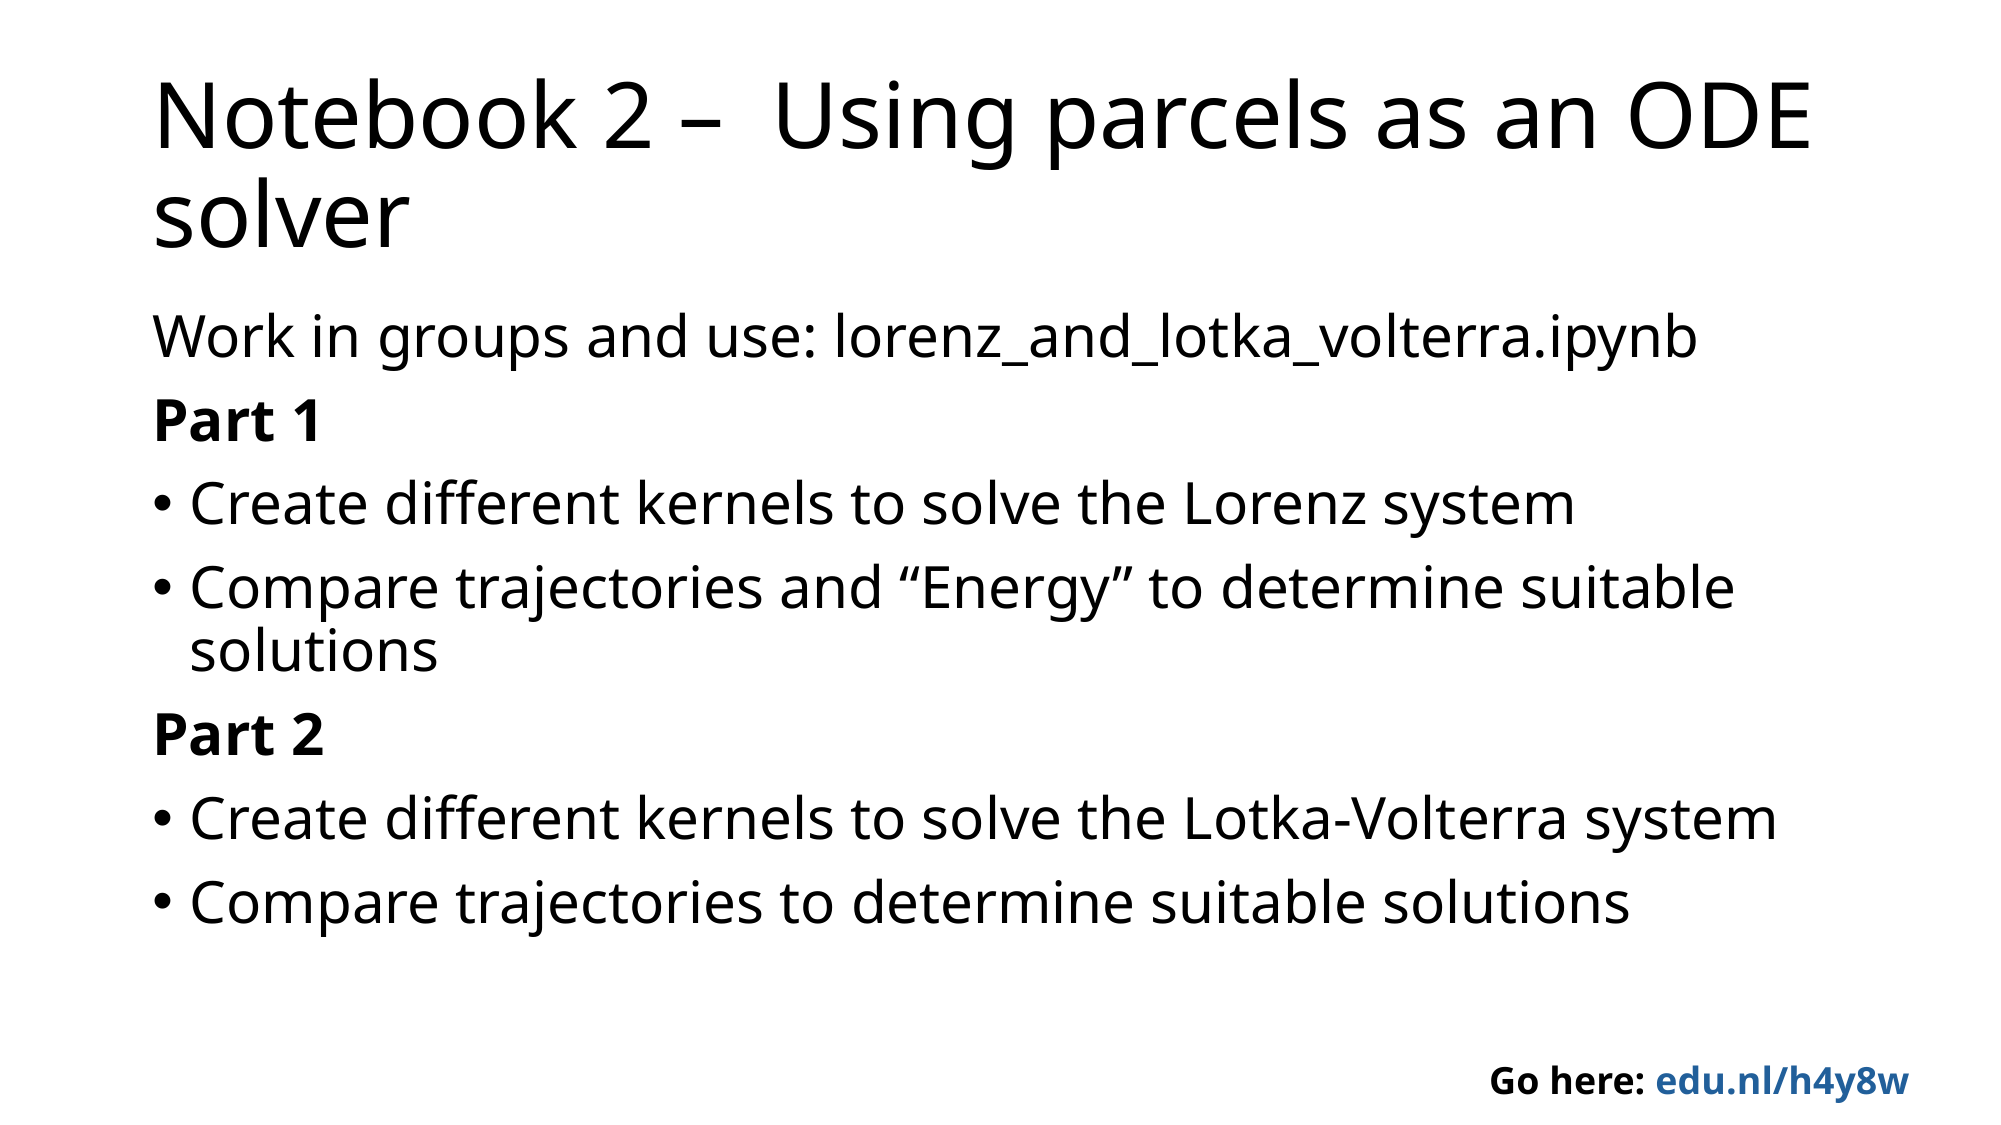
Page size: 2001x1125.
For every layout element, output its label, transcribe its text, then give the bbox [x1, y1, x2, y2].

list Work in groups and use: lorenz_and_lotka_volterra.ipynb Part 1 Create different kernels to solve the Lorenz system Compare trajectories and “Energy” to determine suitable solutions Part 2 Create different kernels to solve the Lotka-Volterra system Compare trajectories to determine suitable solutions [137, 299, 1863, 1014]
title Notebook 2 – Using parcels as an ODE solver [137, 59, 1863, 278]
text_box Go here: edu.nl/h4y8w [1474, 1049, 1925, 1110]
